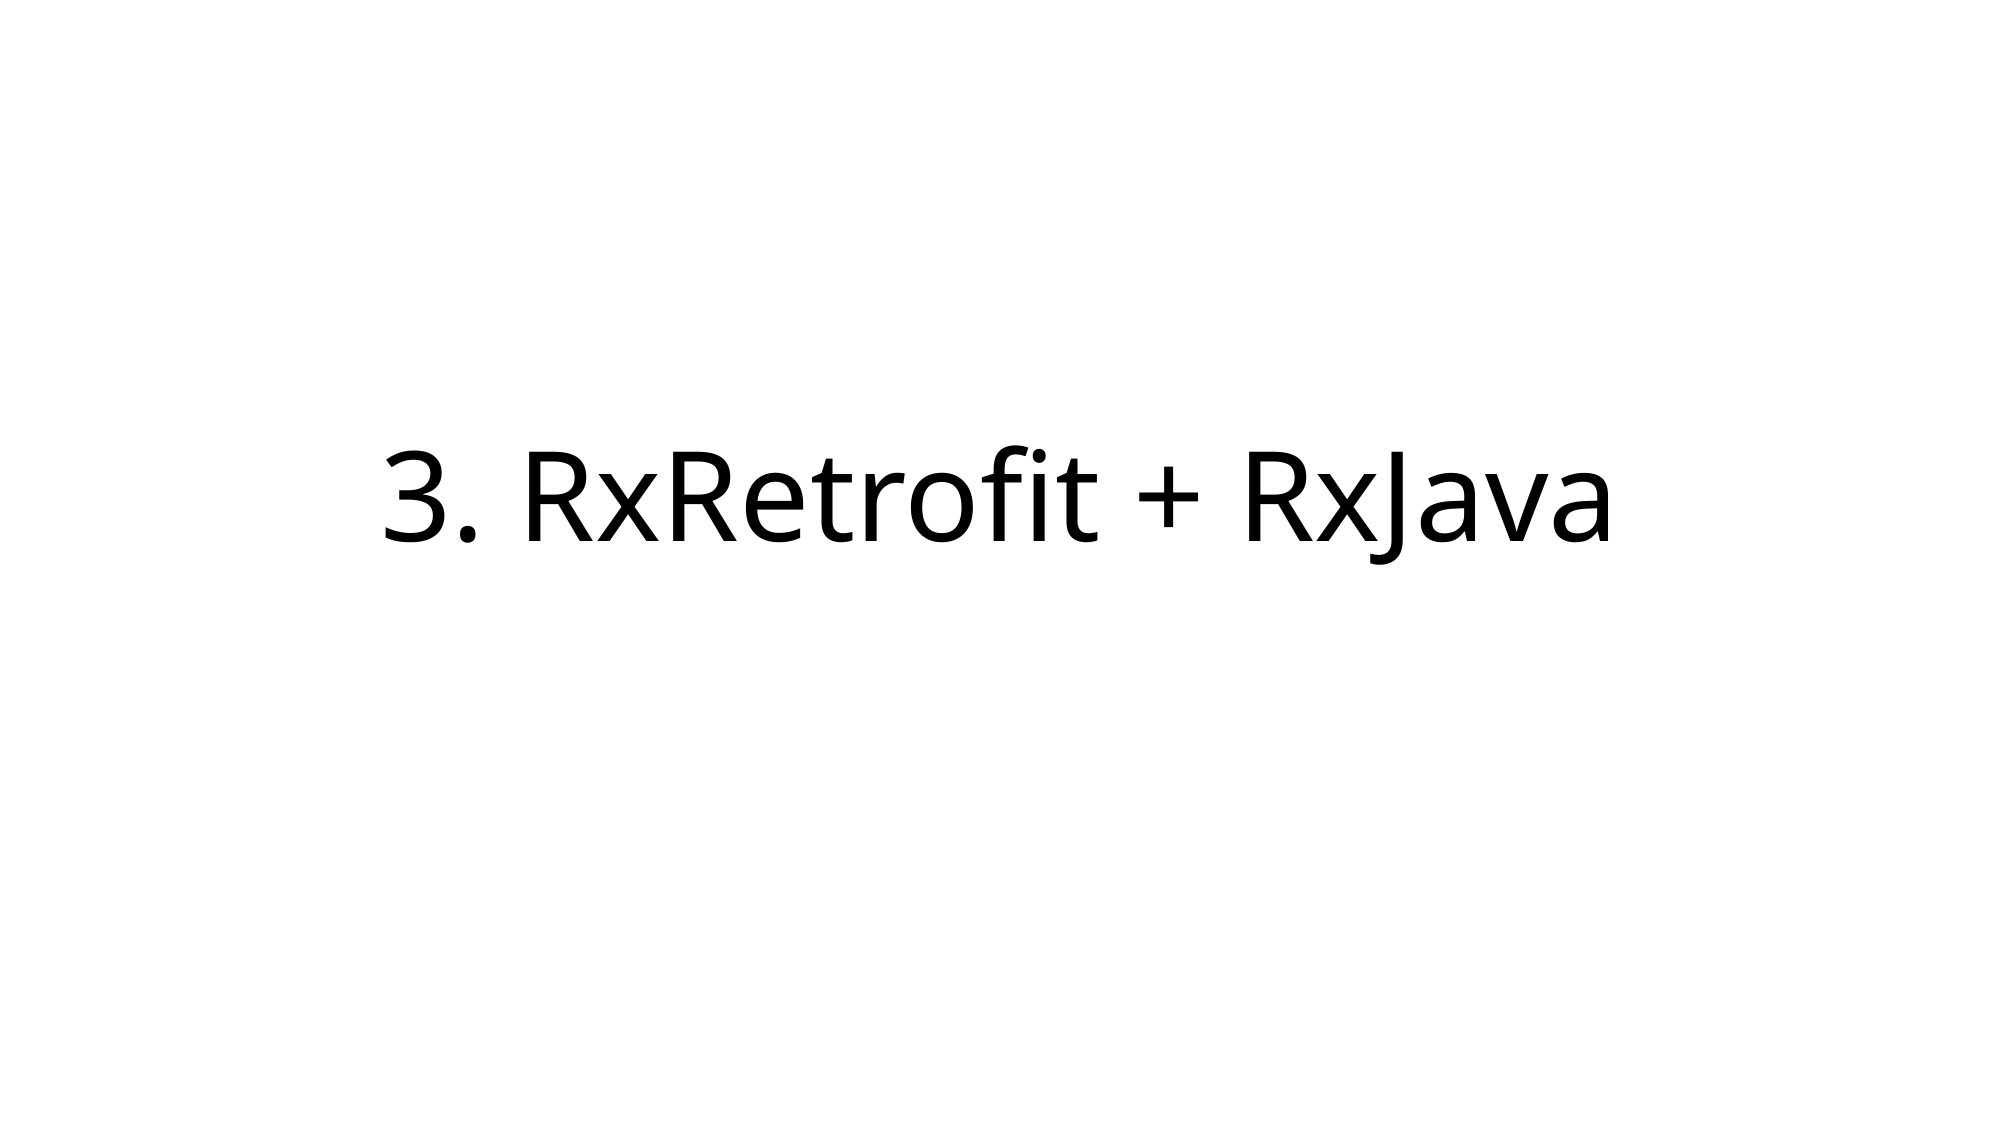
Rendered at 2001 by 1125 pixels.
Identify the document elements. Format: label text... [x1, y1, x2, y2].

title 3. RxRetrofit + RxJava [249, 184, 1750, 576]
